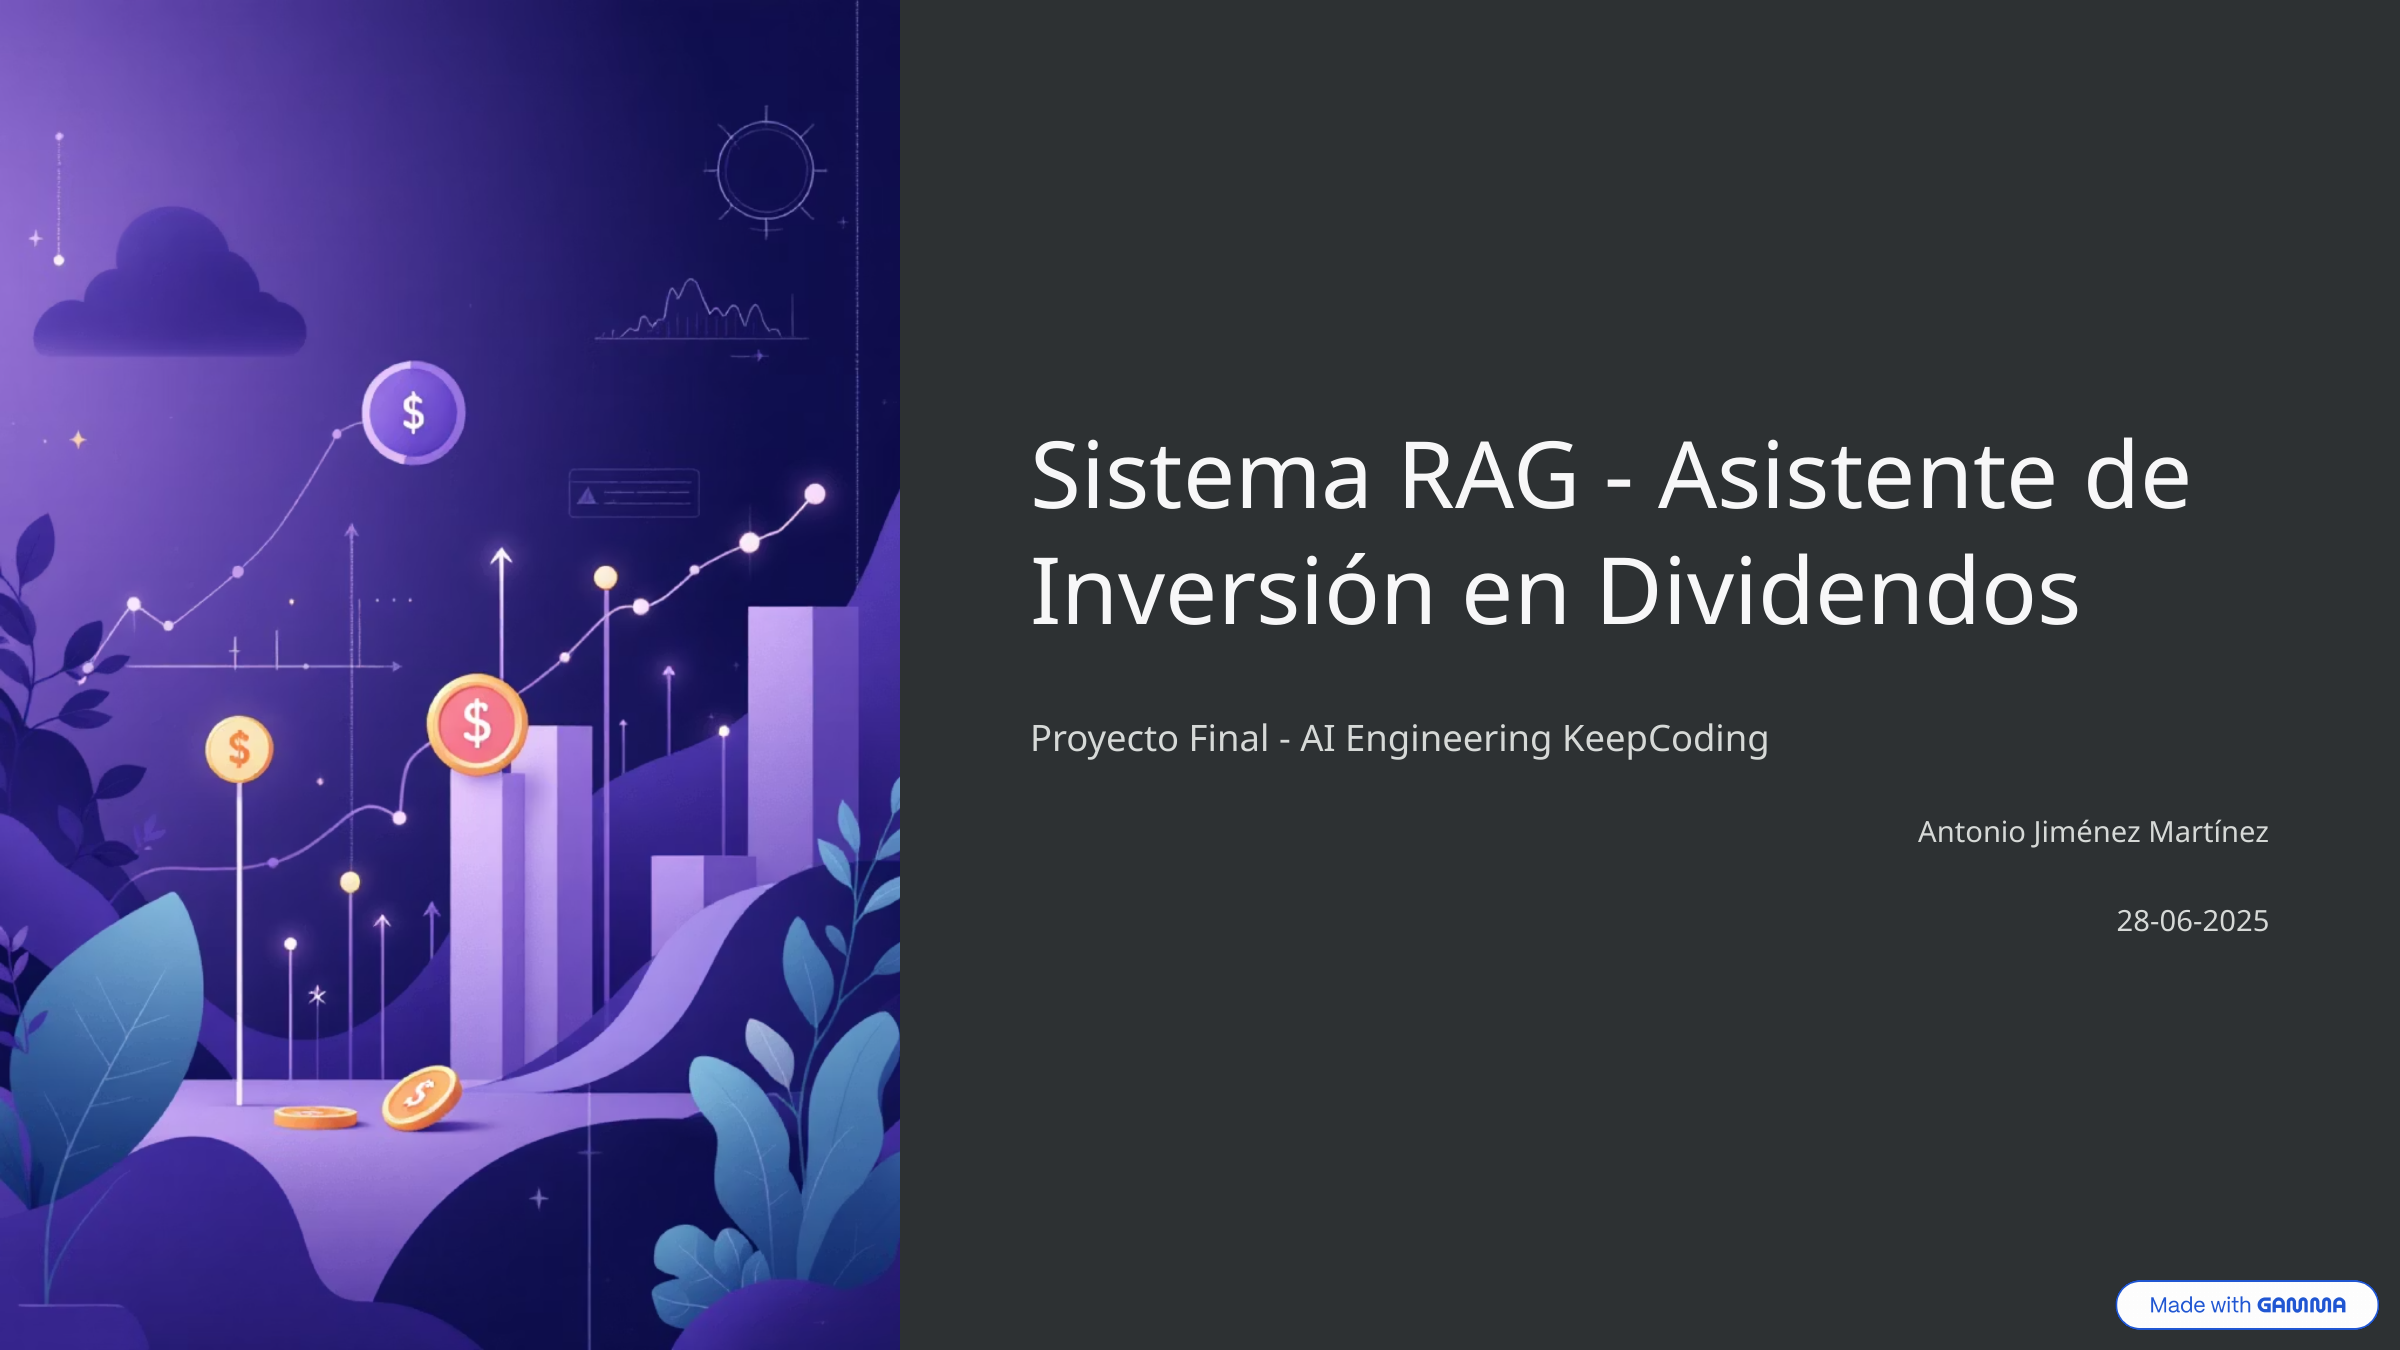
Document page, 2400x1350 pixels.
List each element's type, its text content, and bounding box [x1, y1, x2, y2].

text_box Sistema RAG - Asistente de Inversión en Dividendos [1030, 411, 2270, 644]
picture [2106, 1271, 2389, 1339]
text_box Antonio Jiménez Martínez [1030, 801, 2270, 849]
picture [0, 0, 900, 1350]
text_box 28-06-2025 [1030, 890, 2270, 939]
text_box Proyecto Final - AI Engineering KeepCoding [1030, 699, 2270, 760]
